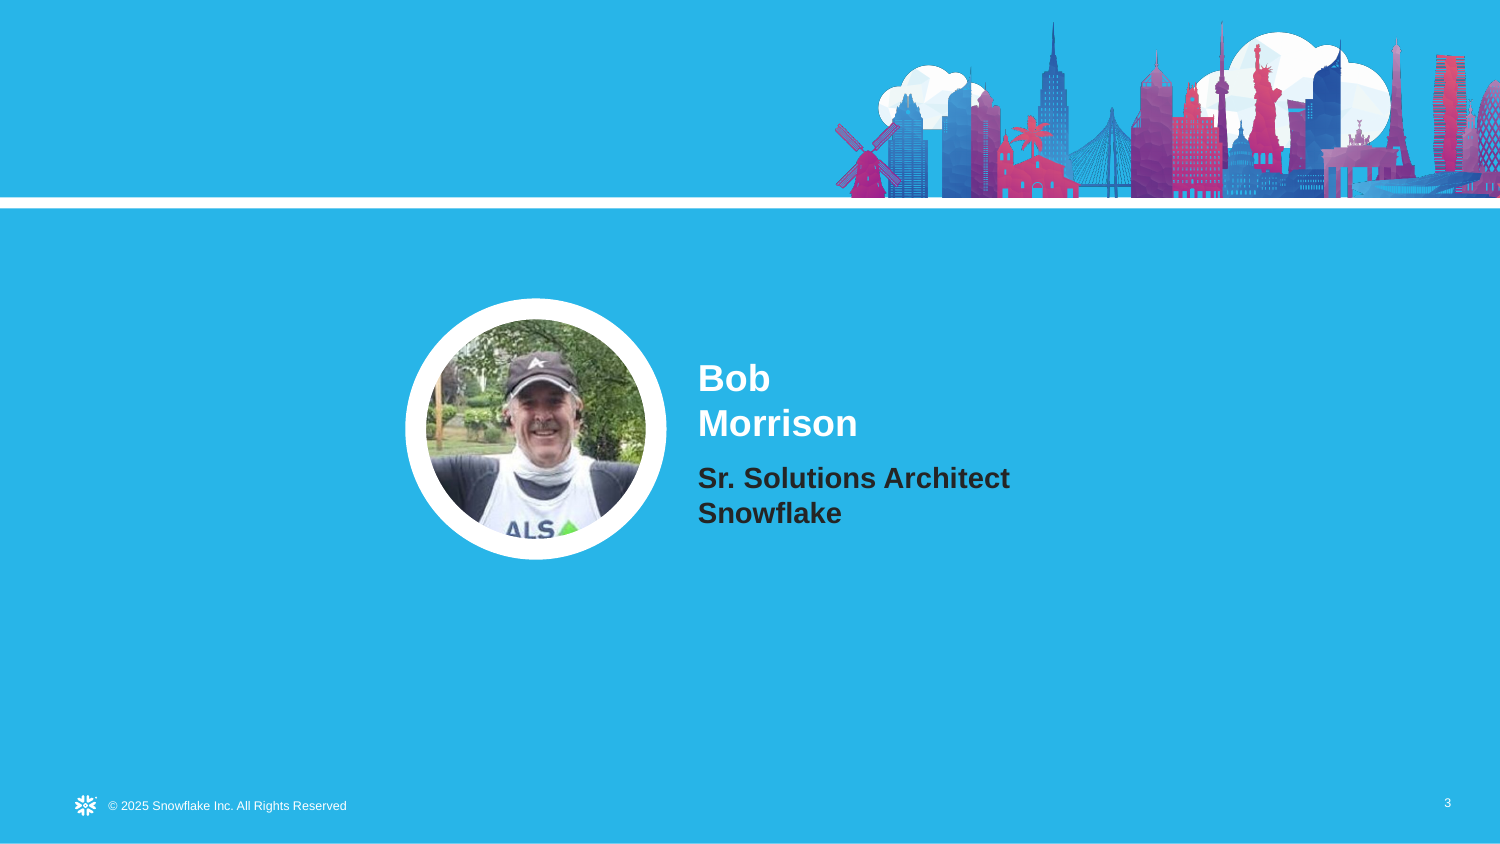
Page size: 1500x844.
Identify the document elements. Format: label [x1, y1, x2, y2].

picture [814, 0, 1500, 198]
text_box [415, 304, 1085, 581]
